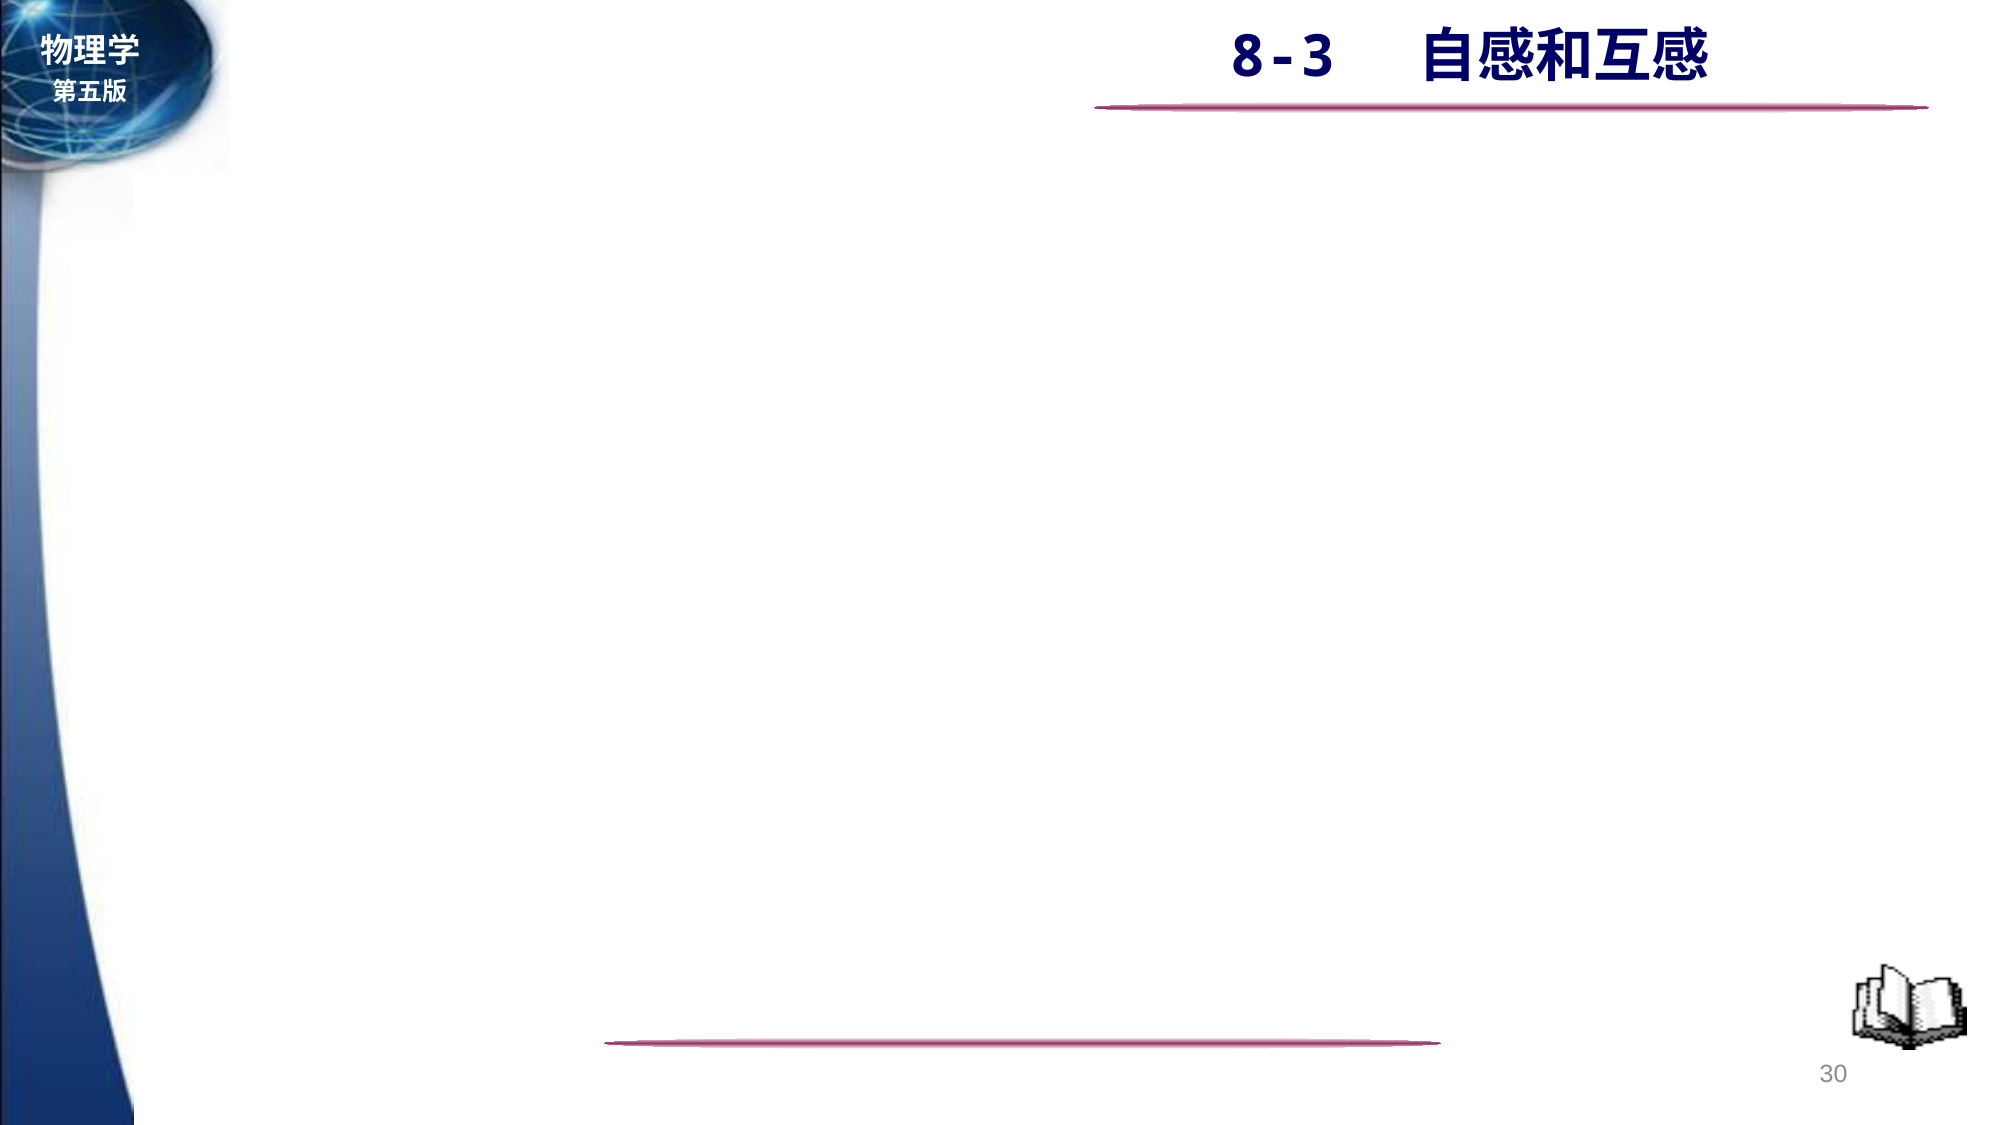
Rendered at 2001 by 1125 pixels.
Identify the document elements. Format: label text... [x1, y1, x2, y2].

picture [0, 0, 229, 1125]
slide_number 30 [1412, 1042, 1863, 1103]
picture [1850, 962, 1967, 1050]
